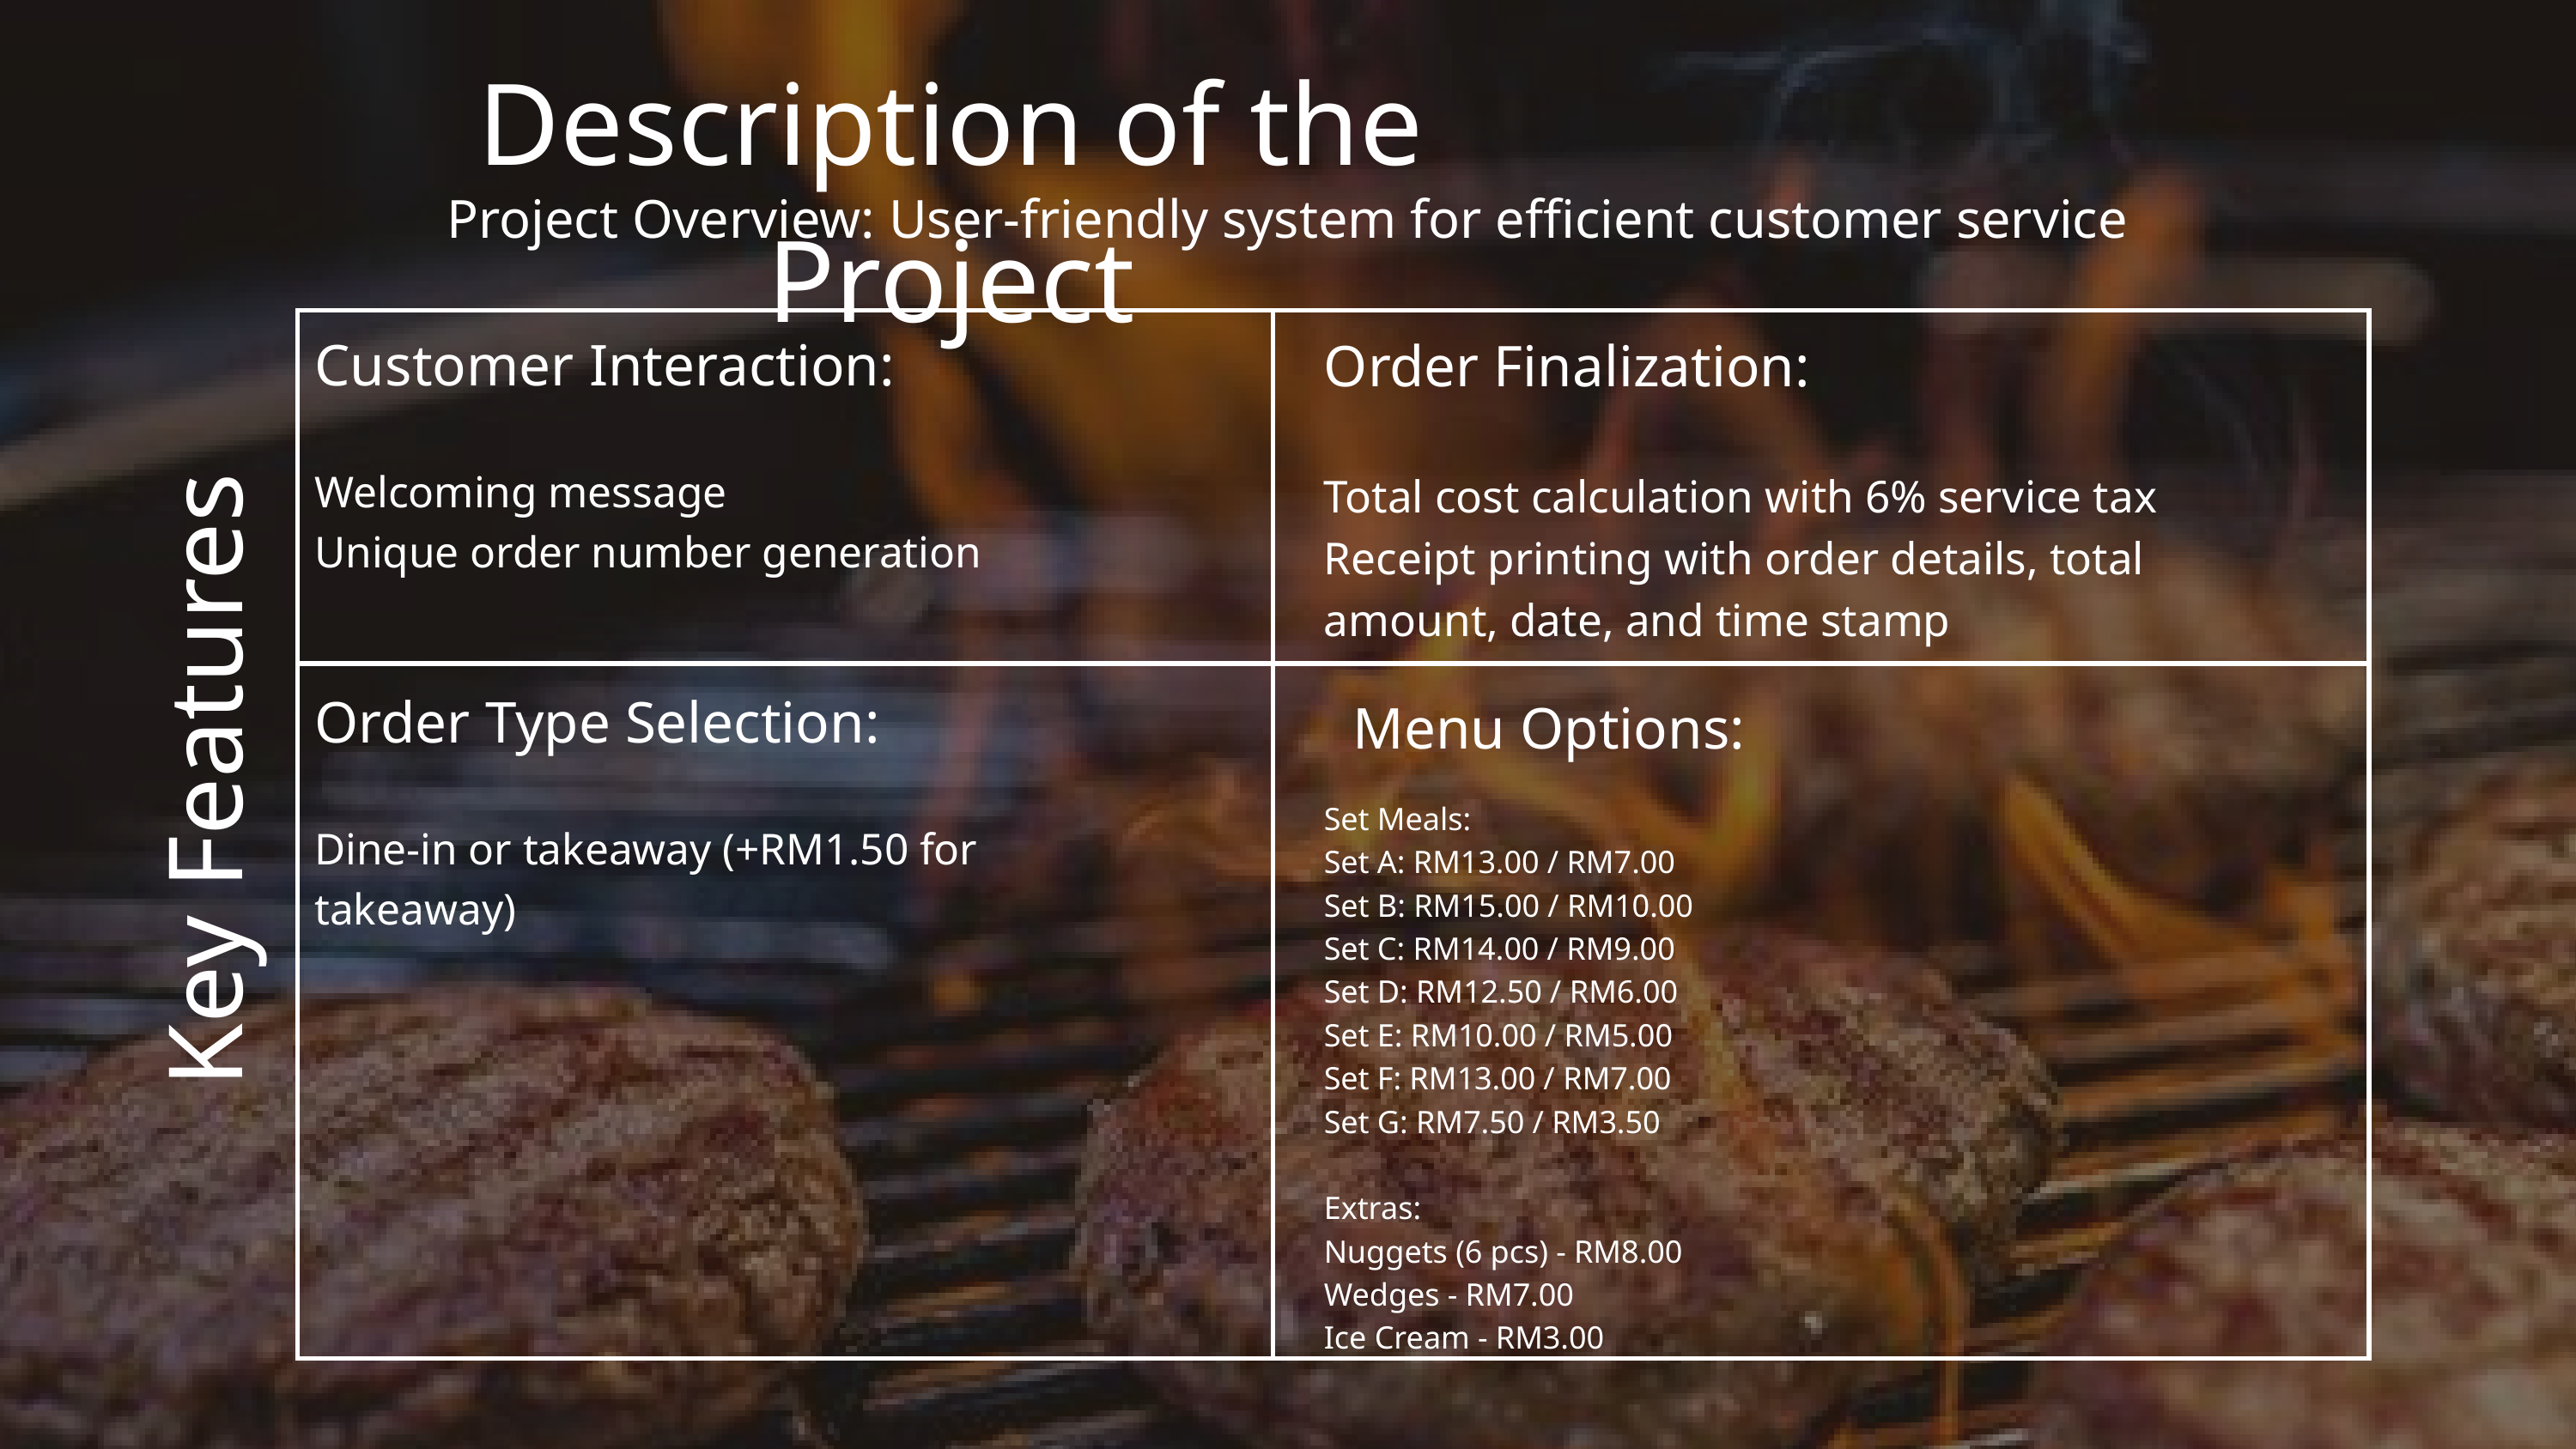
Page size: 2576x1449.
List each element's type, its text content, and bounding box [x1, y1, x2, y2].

table_cell [300, 666, 1271, 1356]
text_box Project Overview: User-friendly system for efficient customer service [216, 174, 2360, 249]
text_box Order Finalization: Total cost calculation with 6% service tax Receipt printing with order details, total amount, date, and time stamp [1323, 319, 2325, 646]
text_box Menu Options: [1323, 681, 1775, 761]
table_header [300, 346, 1271, 661]
text_box Key Features [119, 185, 264, 1374]
text_box Customer Interaction: Welcoming message Unique order number generation [314, 318, 1273, 576]
text_box Description of the Project [297, 249, 1605, 346]
table_header [1275, 312, 2366, 661]
text_box Order Type Selection: Dine-in or takeaway (+RM1.50 for takeaway) [314, 675, 1076, 933]
text_box [0, 0, 2576, 1449]
text_box Description of the Project [297, 29, 1605, 174]
text_box Set Meals: Set A: RM13.00 / RM7.00 Set B: RM15.00 / RM10.00 Set C: RM14.00 / RM9.00 Set D: RM12.50 / RM6.00 Set E: RM10.00 / RM5.00 Set F: RM13.00 / RM7.00 Set G: RM7.50 / RM3.50 Extras: Nuggets (6 pcs) - RM8.00 Wedges - RM7.00 Ice Cream - RM3.00 [1323, 793, 2234, 1355]
table_cell [1275, 666, 2366, 1356]
